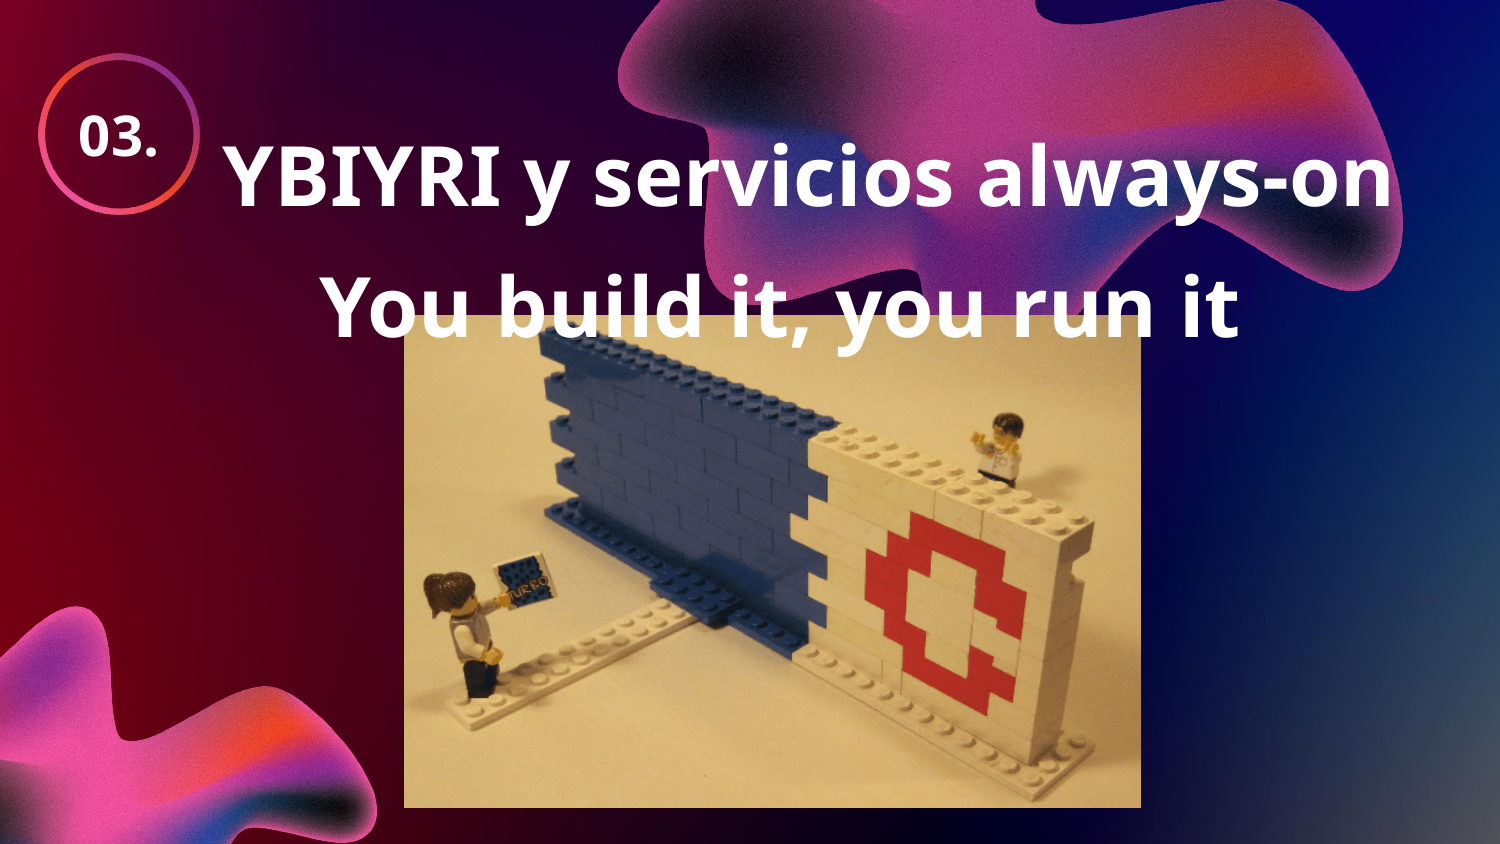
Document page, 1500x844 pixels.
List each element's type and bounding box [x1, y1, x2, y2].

picture [0, 0, 1500, 844]
text_box [38, 53, 200, 215]
